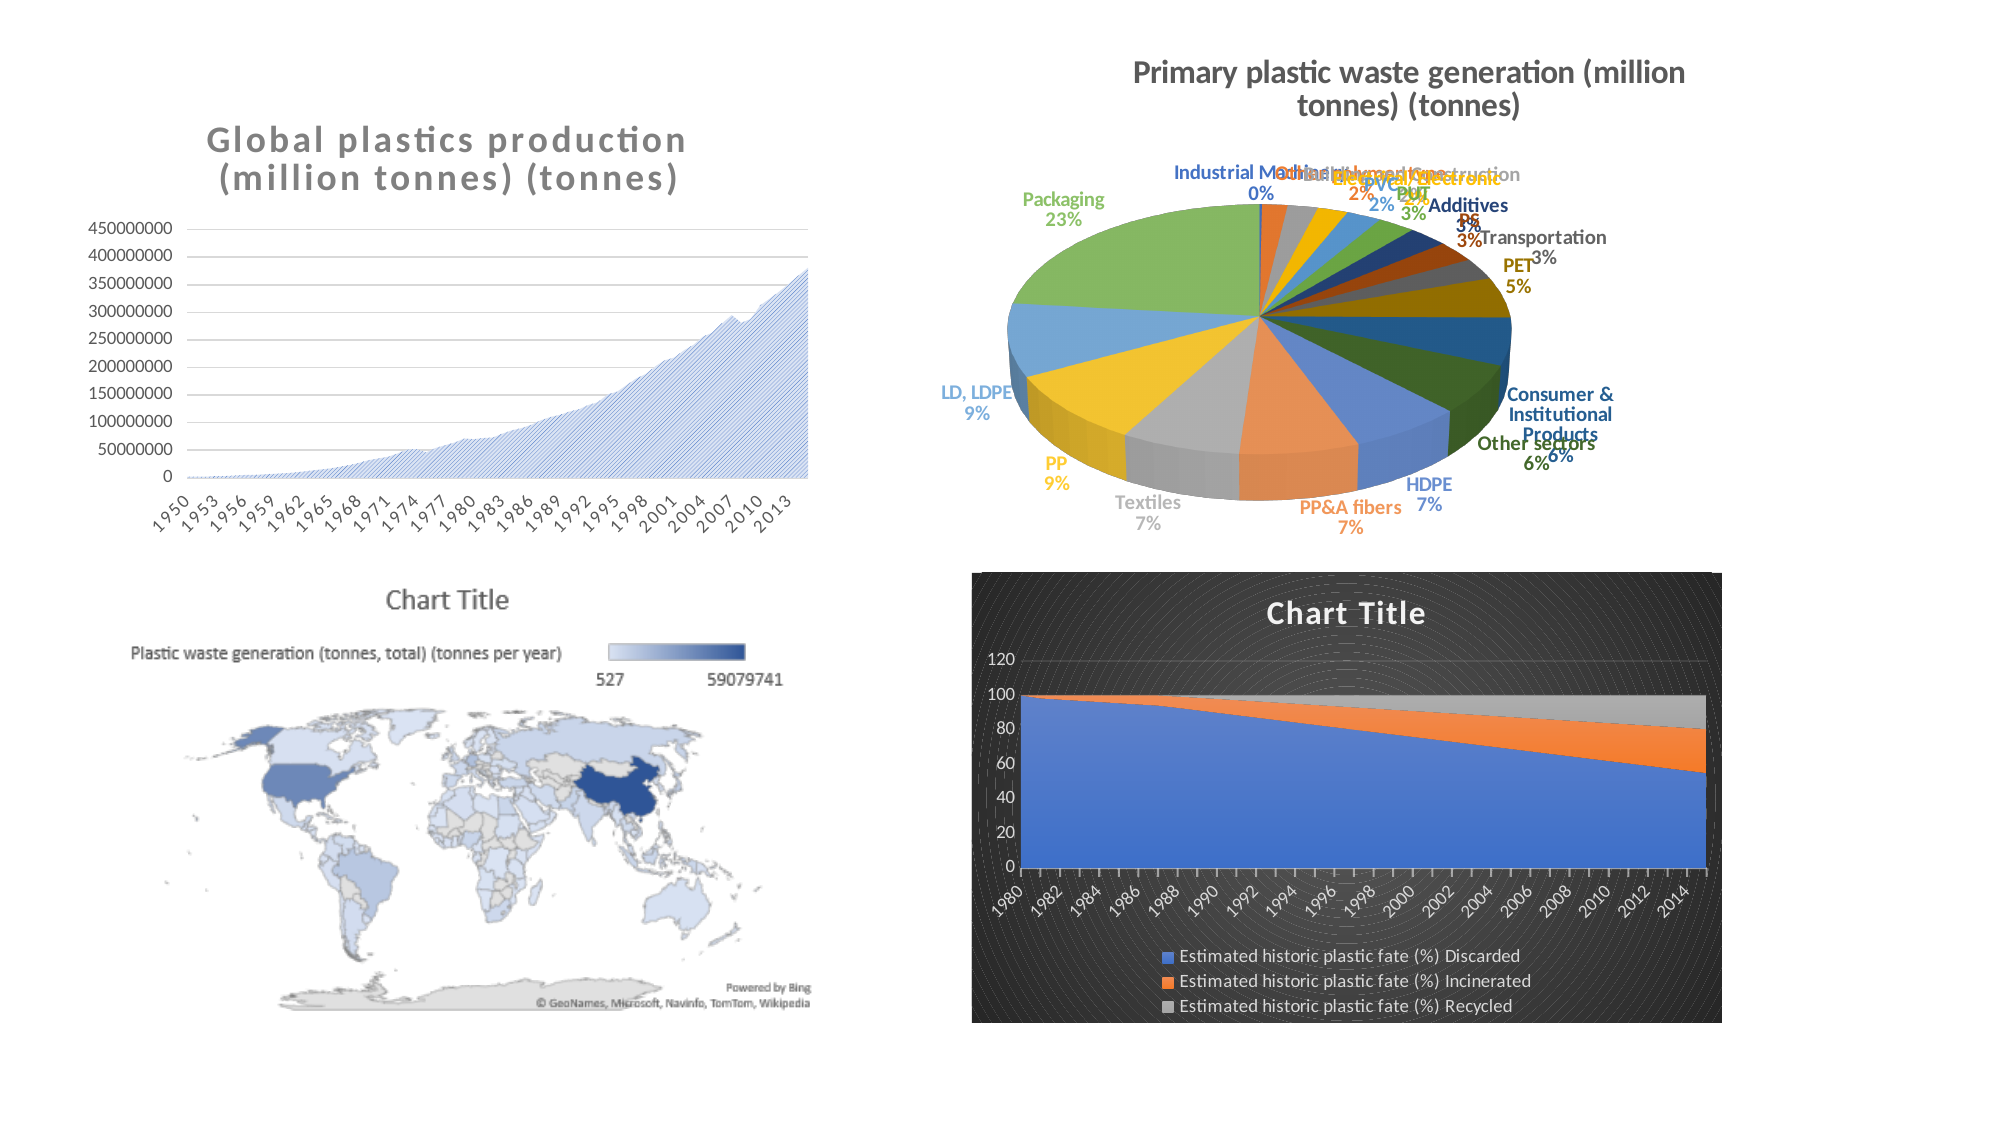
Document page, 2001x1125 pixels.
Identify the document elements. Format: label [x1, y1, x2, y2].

chart [911, 48, 1752, 553]
picture [73, 572, 824, 1023]
chart [73, 96, 824, 547]
chart [971, 572, 1722, 1023]
